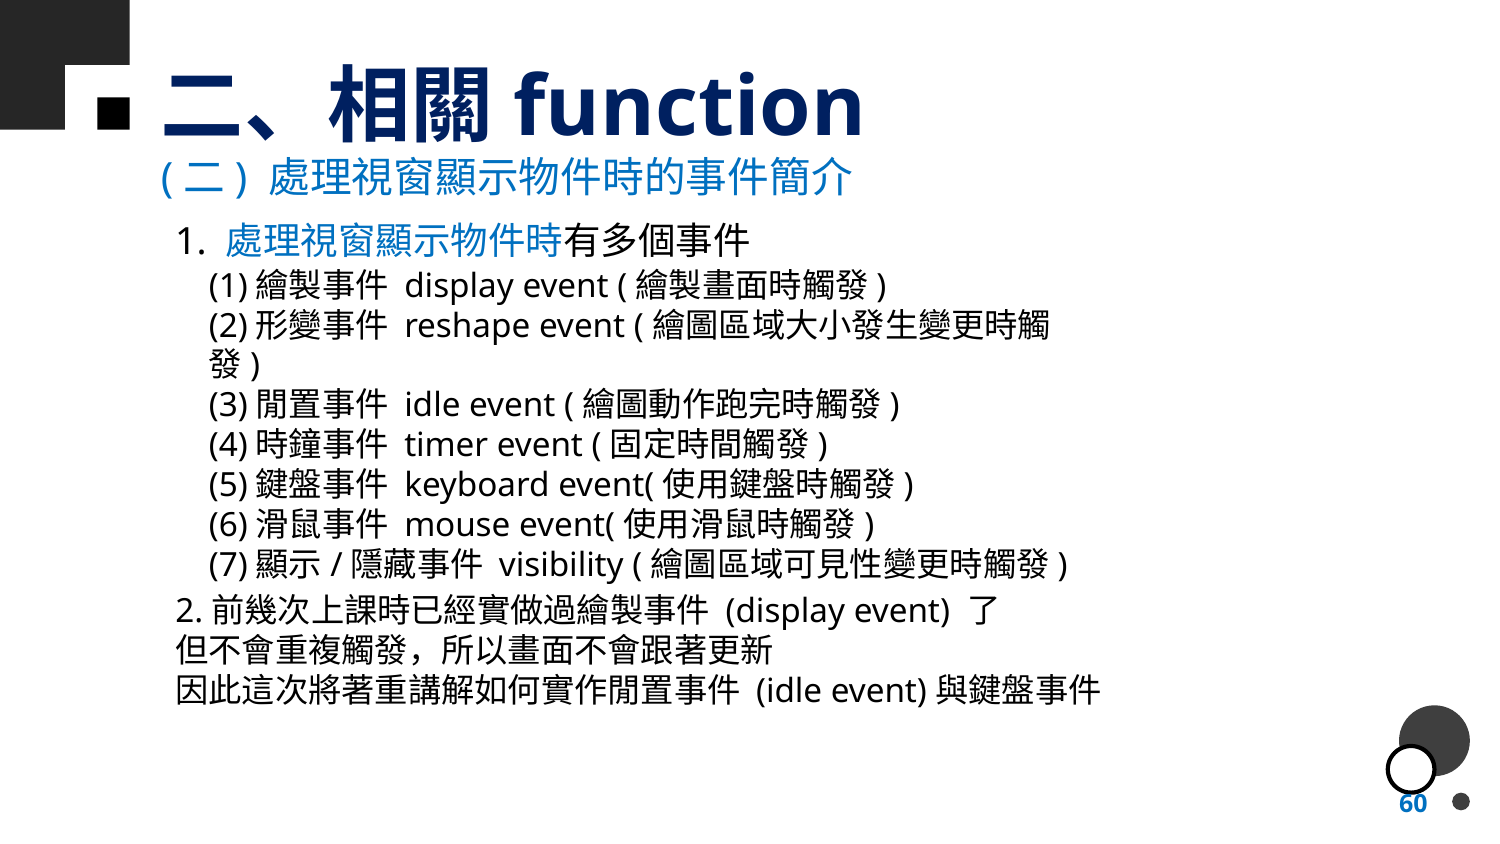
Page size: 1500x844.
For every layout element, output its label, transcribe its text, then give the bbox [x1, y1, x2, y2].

text_box (1)繪製事件 display event (繪製畫面時觸發) (2)形變事件 reshape event (繪圖區域大小發生變更時觸發) (3)閒置事件 idle event (繪圖動作跑完時觸發) (4)時鐘事件 timer event (固定時間觸發) (5)鍵盤事件 keyboard event(使用鍵盤時觸發) (6)滑鼠事件 mouse event(使用滑鼠時觸發) (7)顯示/隱藏事件 visibility (繪圖區域可見性變更時觸發) [193, 256, 1093, 581]
title 二、相關function [145, 32, 1105, 173]
text_box 1. 處理視窗顯示物件時有多個事件 [160, 209, 804, 270]
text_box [0, 0, 130, 130]
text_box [1387, 705, 1471, 811]
text_box (二) 處理視窗顯示物件時的事件簡介 [145, 143, 943, 209]
slide_number 60 [1092, 782, 1443, 827]
text_box 2.前幾次上課時已經實做過繪製事件 (display event) 了 但不會重複觸發，所以畫面不會跟著更新 因此這次將著重講解如何實作閒置事件 (idle event)與鍵盤事件 [160, 581, 1358, 717]
